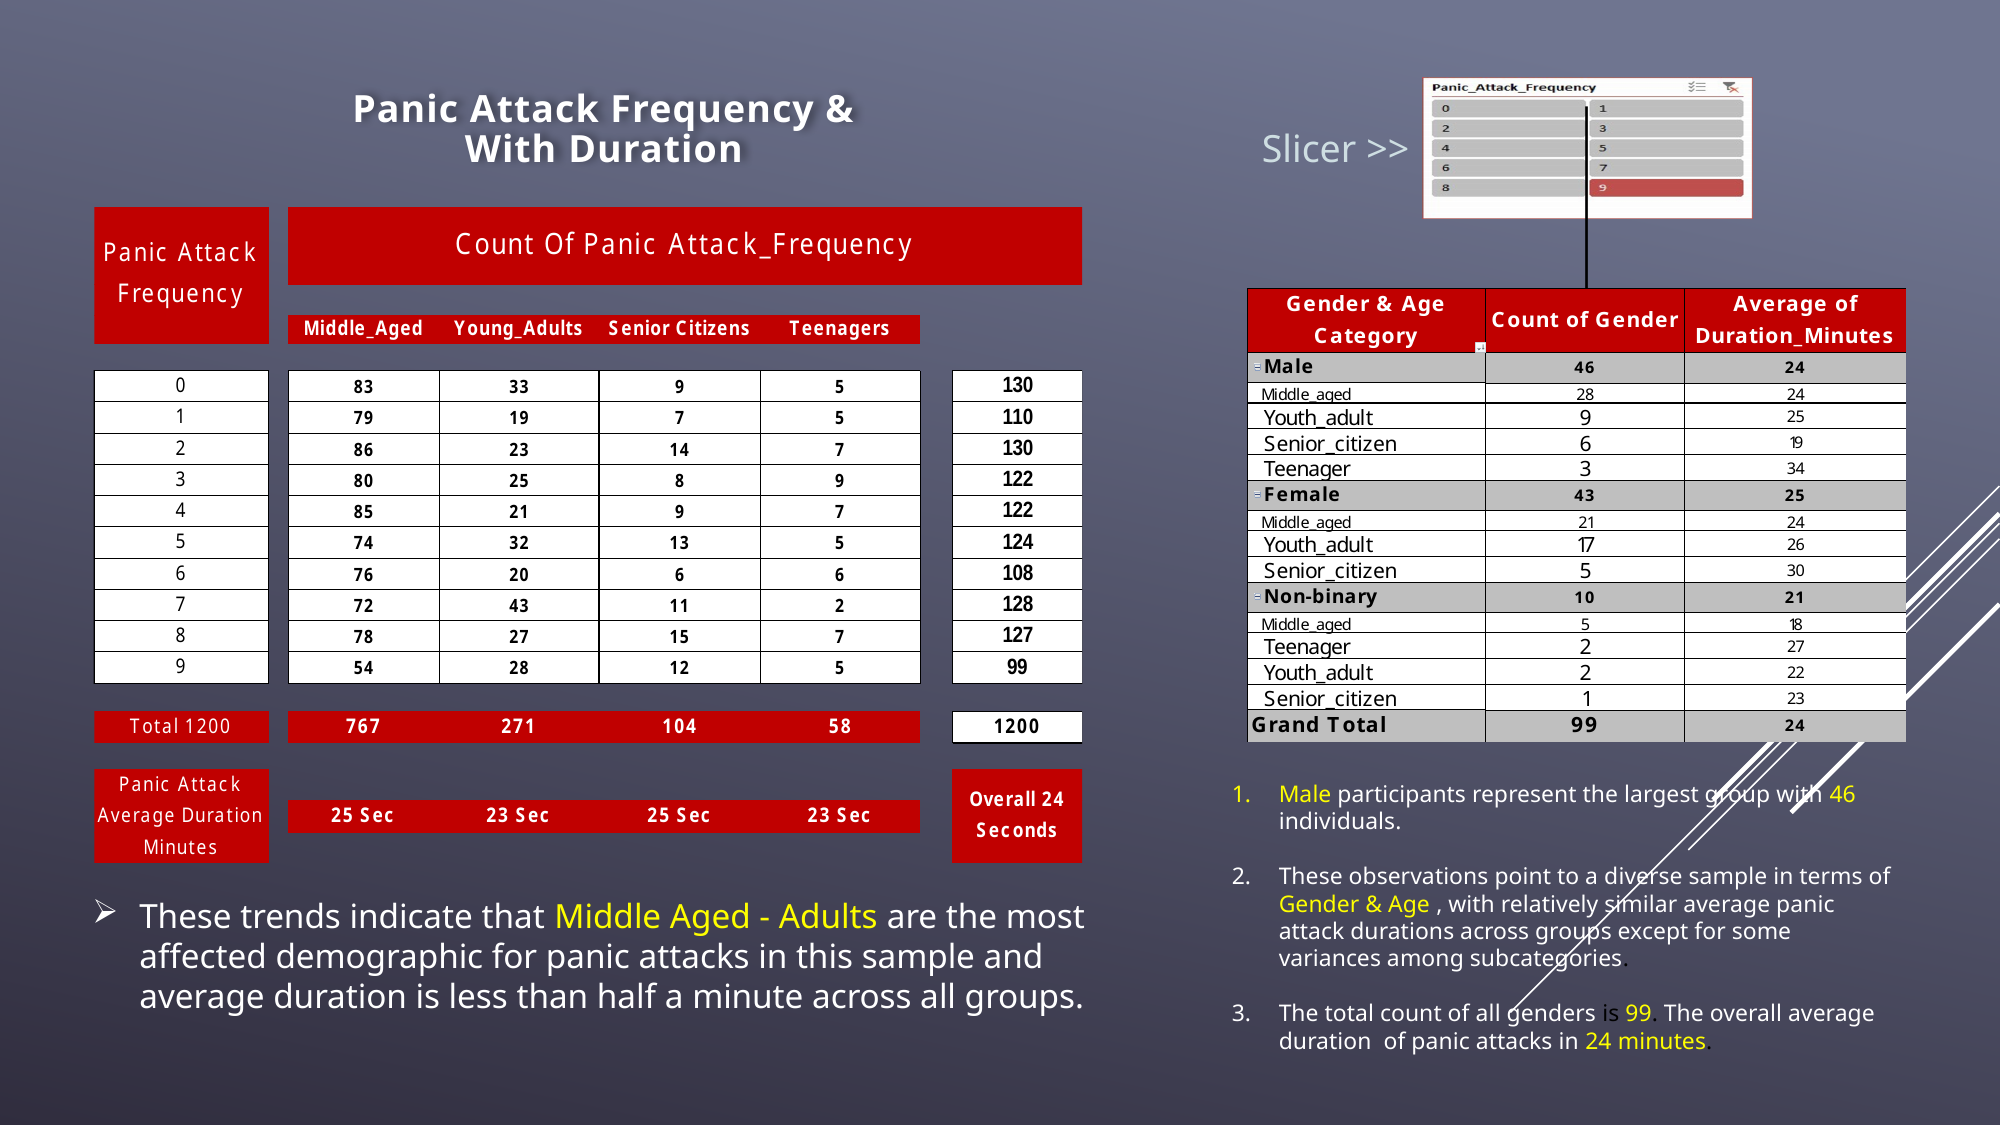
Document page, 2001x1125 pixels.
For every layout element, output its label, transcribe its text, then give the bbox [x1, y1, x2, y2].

text_box These trends indicate that Middle Aged - Adults are the most affected demographic for panic attacks in this sample and average duration is less than half a minute across all groups. [77, 888, 1126, 1023]
text_box Male participants represent the largest group with 46 individuals. These observations point to a diverse sample in terms of Gender & Age , with relatively similar average panic attack durations across groups except for some variances among subcategories. The total count of all genders is 99. The overall average duration of panic attacks in 24 minutes. [1217, 771, 1907, 1062]
text_box Slicer >> [1247, 117, 1421, 178]
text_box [93, 206, 1084, 865]
text_box Panic Attack Frequency & With Duration [321, 77, 887, 179]
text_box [1246, 288, 1907, 743]
picture [1421, 77, 1753, 220]
